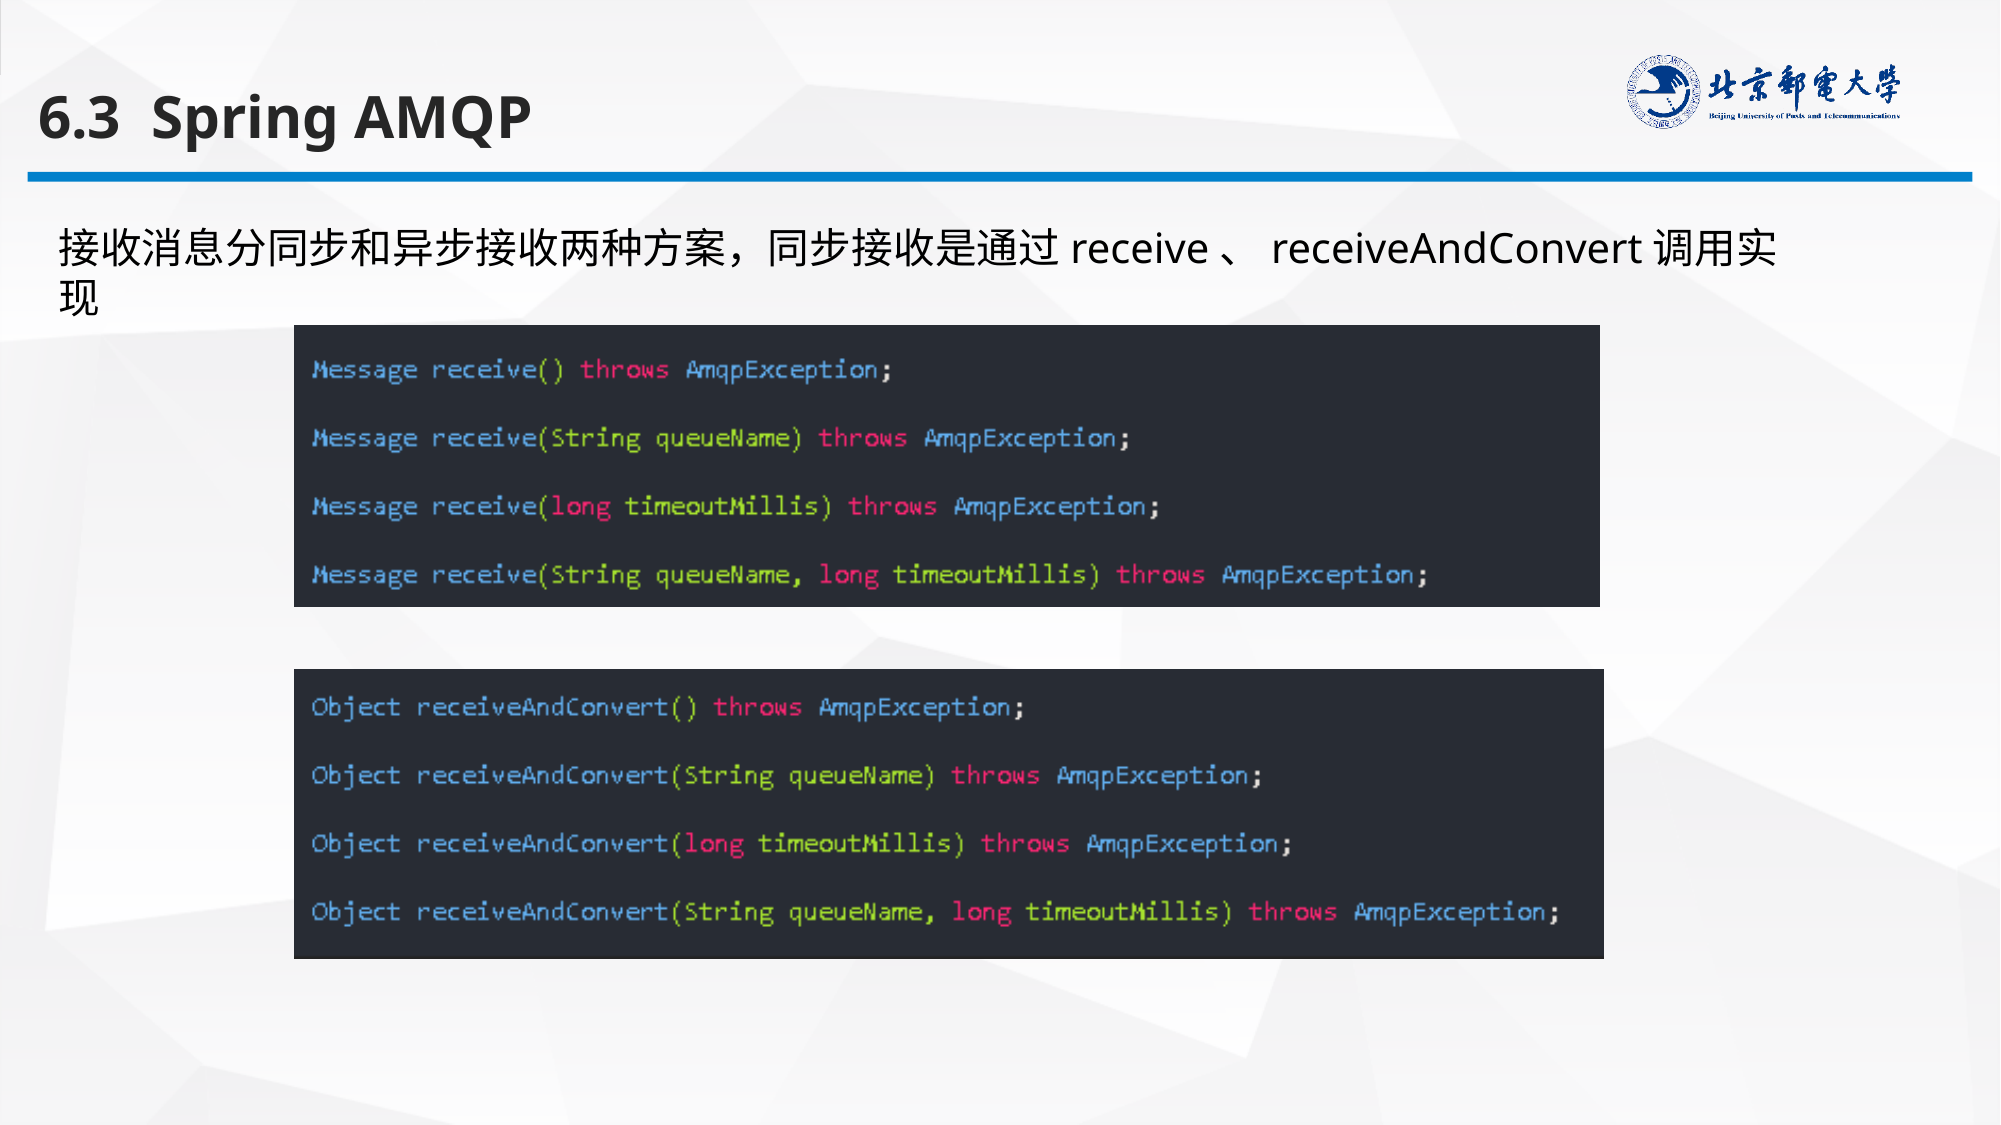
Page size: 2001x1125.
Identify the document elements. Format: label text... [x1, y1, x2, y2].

text_box [1083, 171, 1973, 183]
text_box 接收消息分同步和异步接收两种方案，同步接收是通过receive、receiveAndConvert调用实现 [43, 214, 1798, 330]
text_box 6.3 Spring AMQP [23, 73, 1083, 228]
picture [0, 0, 2000, 1125]
text_box [63, 202, 1953, 698]
